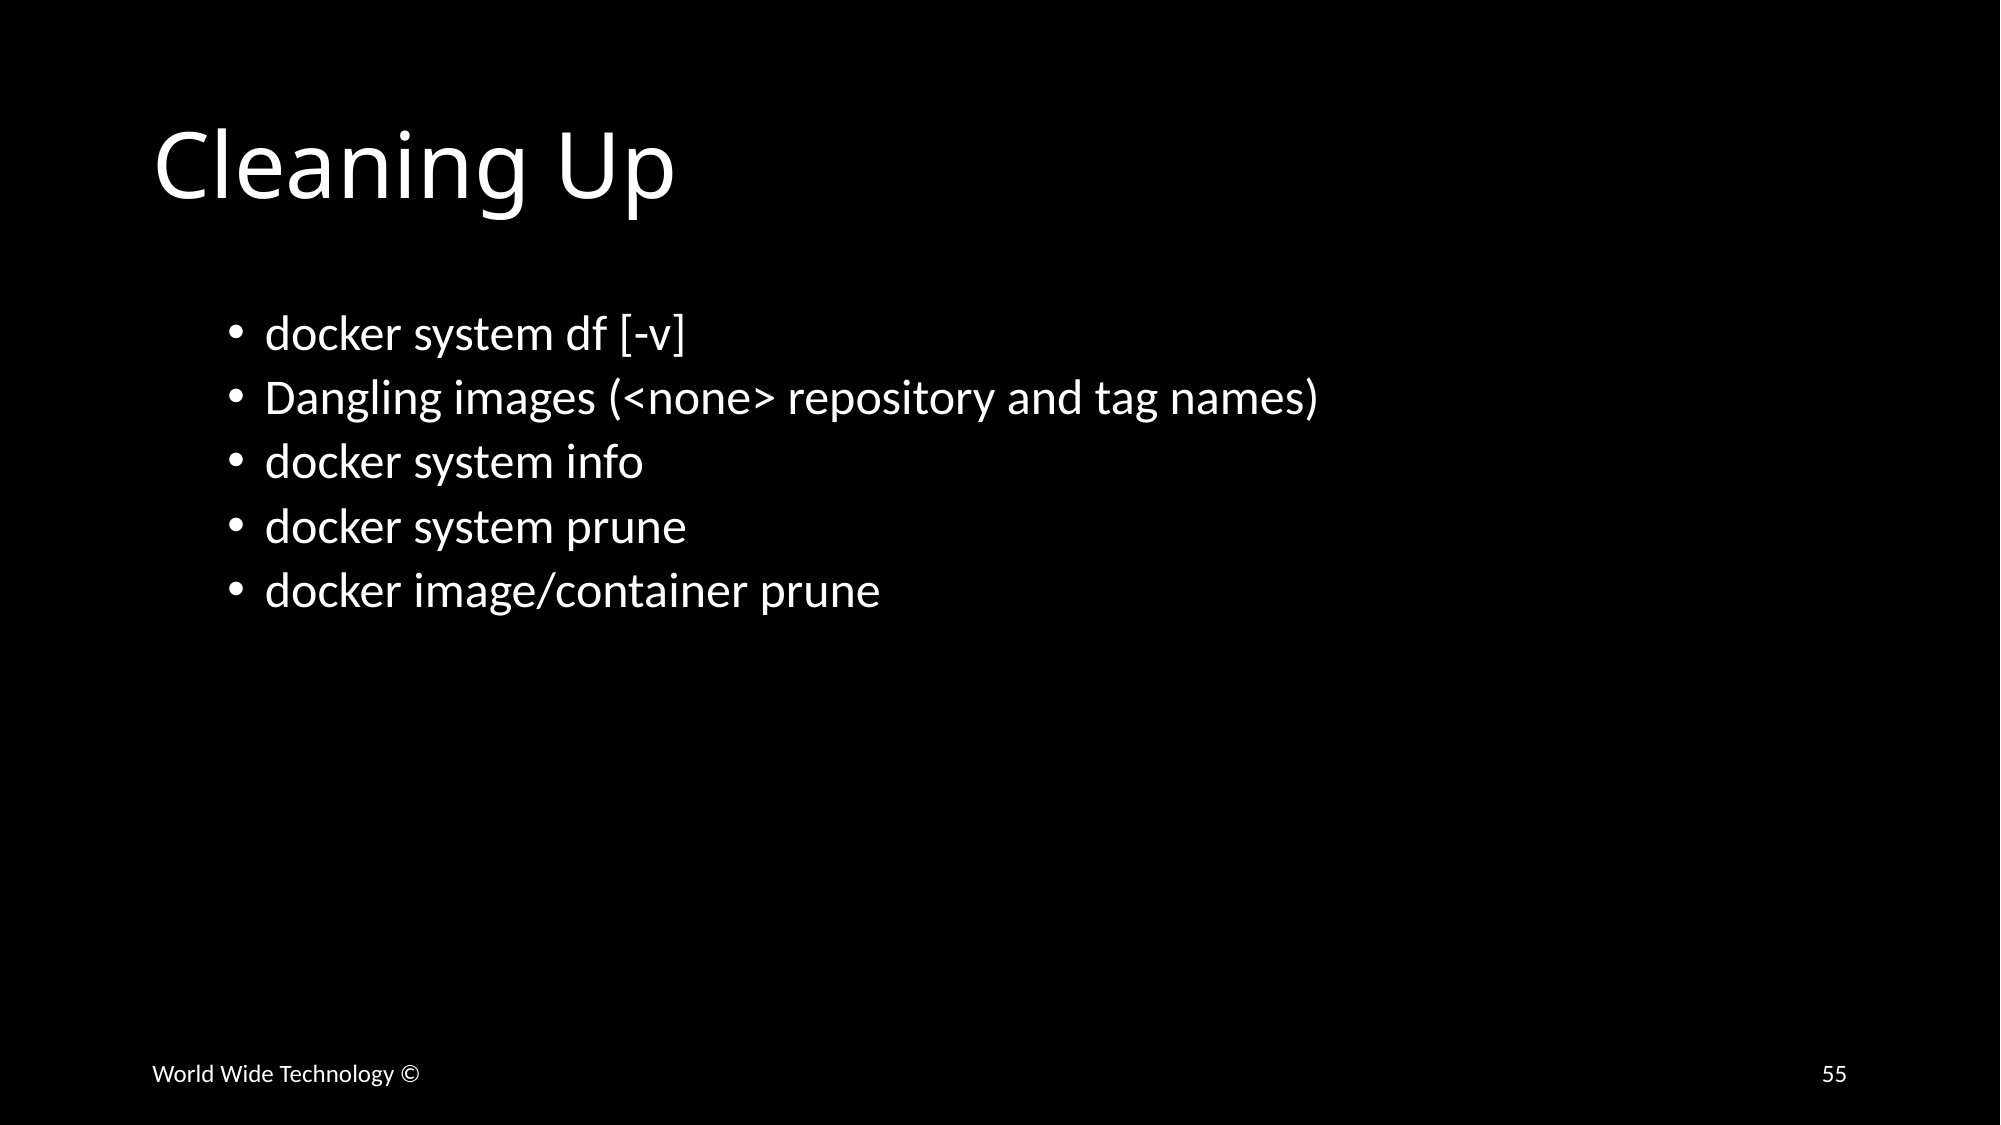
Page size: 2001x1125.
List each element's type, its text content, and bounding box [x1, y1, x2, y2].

slide_number World Wide Technology © [137, 1042, 588, 1103]
slide_number 55 [1412, 1042, 1863, 1103]
title Cleaning Up [137, 59, 1863, 278]
list docker system df [-v] Dangling images (<none> repository and tag names) docker system info docker system prune docker image/container prune [137, 299, 1863, 1014]
